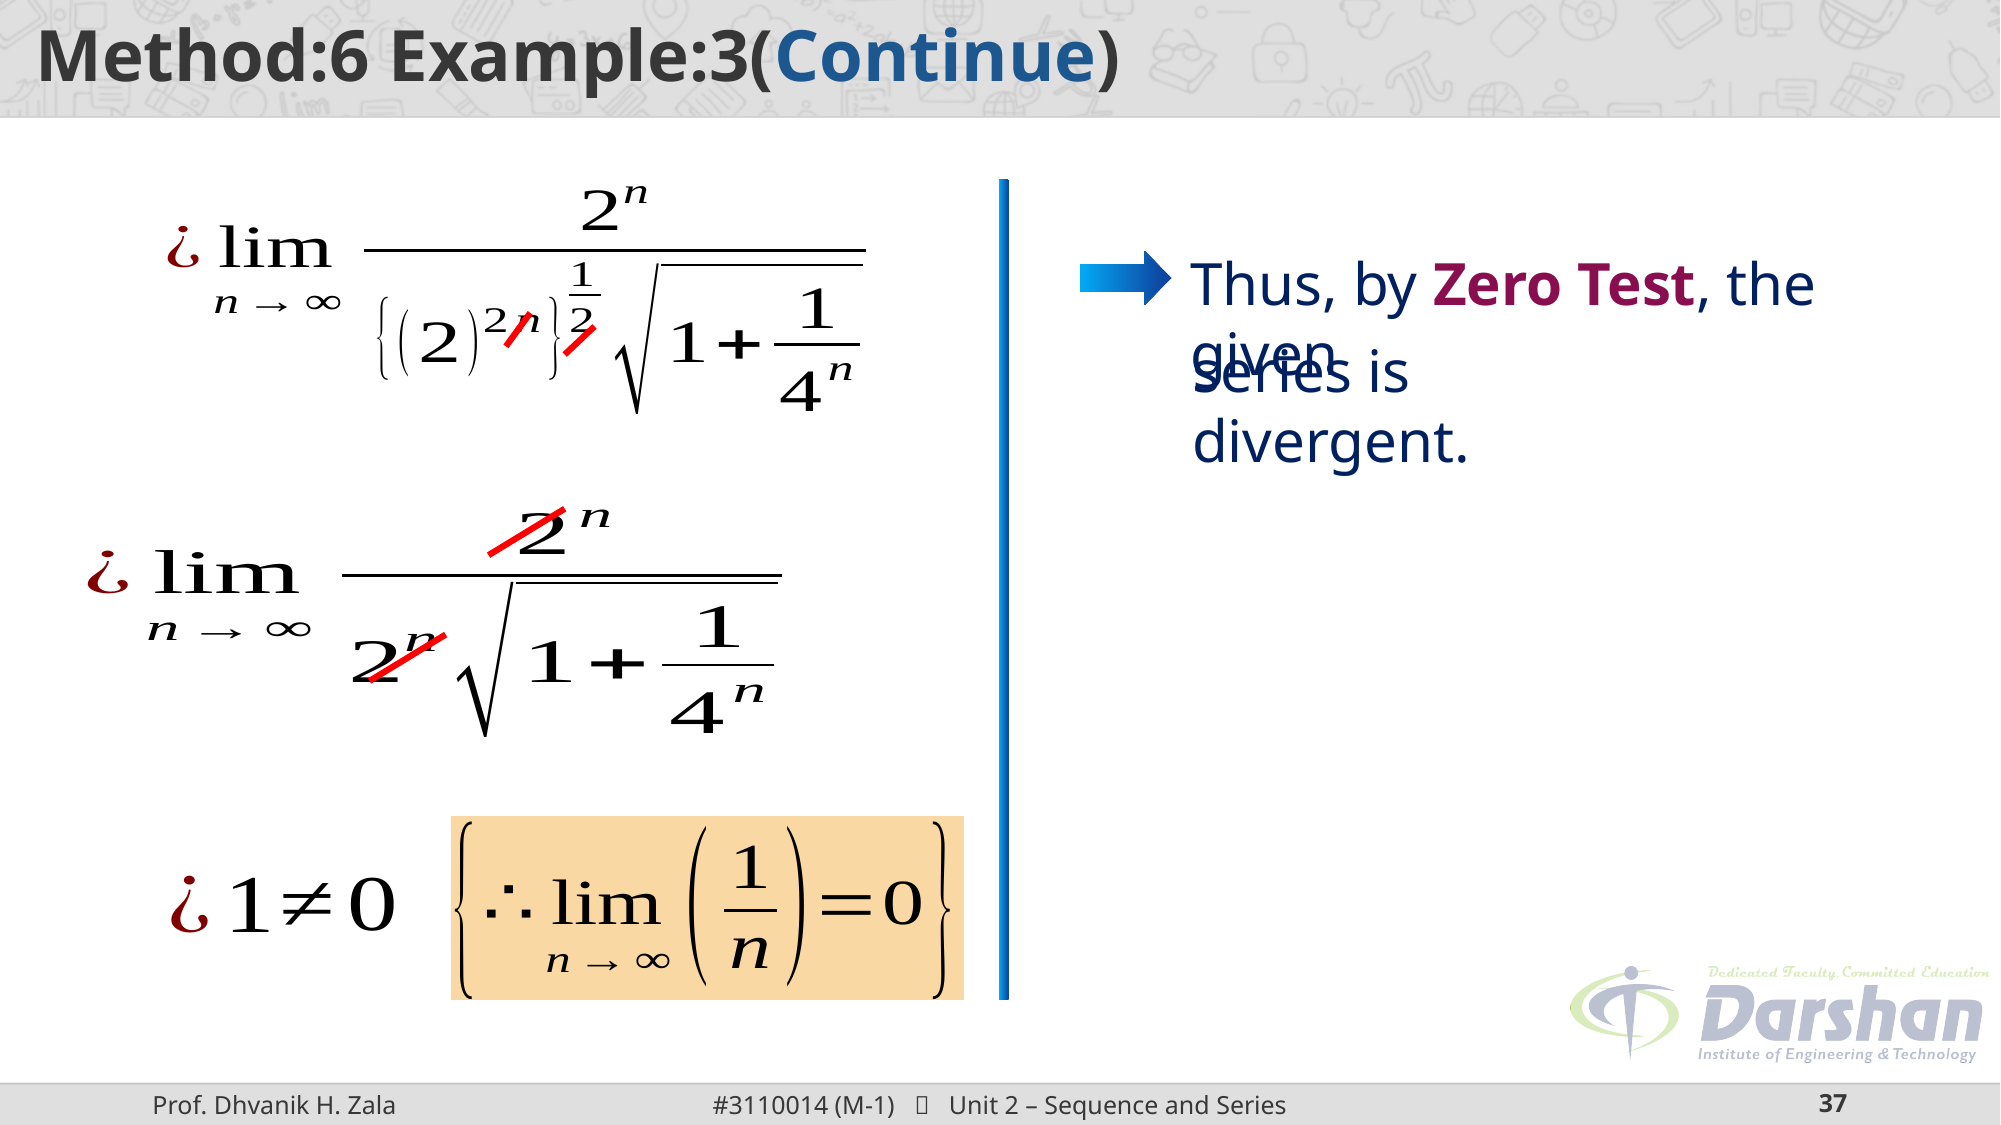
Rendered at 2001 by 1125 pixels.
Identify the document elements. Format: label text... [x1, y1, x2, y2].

text_box Therefore, by limit comparison test both the series are convergent or divergent [1570, 966, 1990, 1063]
text_box Thus, by Zero Test, the given [1175, 239, 1879, 317]
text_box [564, 326, 595, 355]
text_box [1080, 250, 1172, 306]
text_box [369, 634, 446, 681]
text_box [488, 508, 565, 556]
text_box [505, 312, 531, 347]
text_box [998, 179, 1010, 1001]
text_box series is divergent. [1177, 326, 1655, 404]
